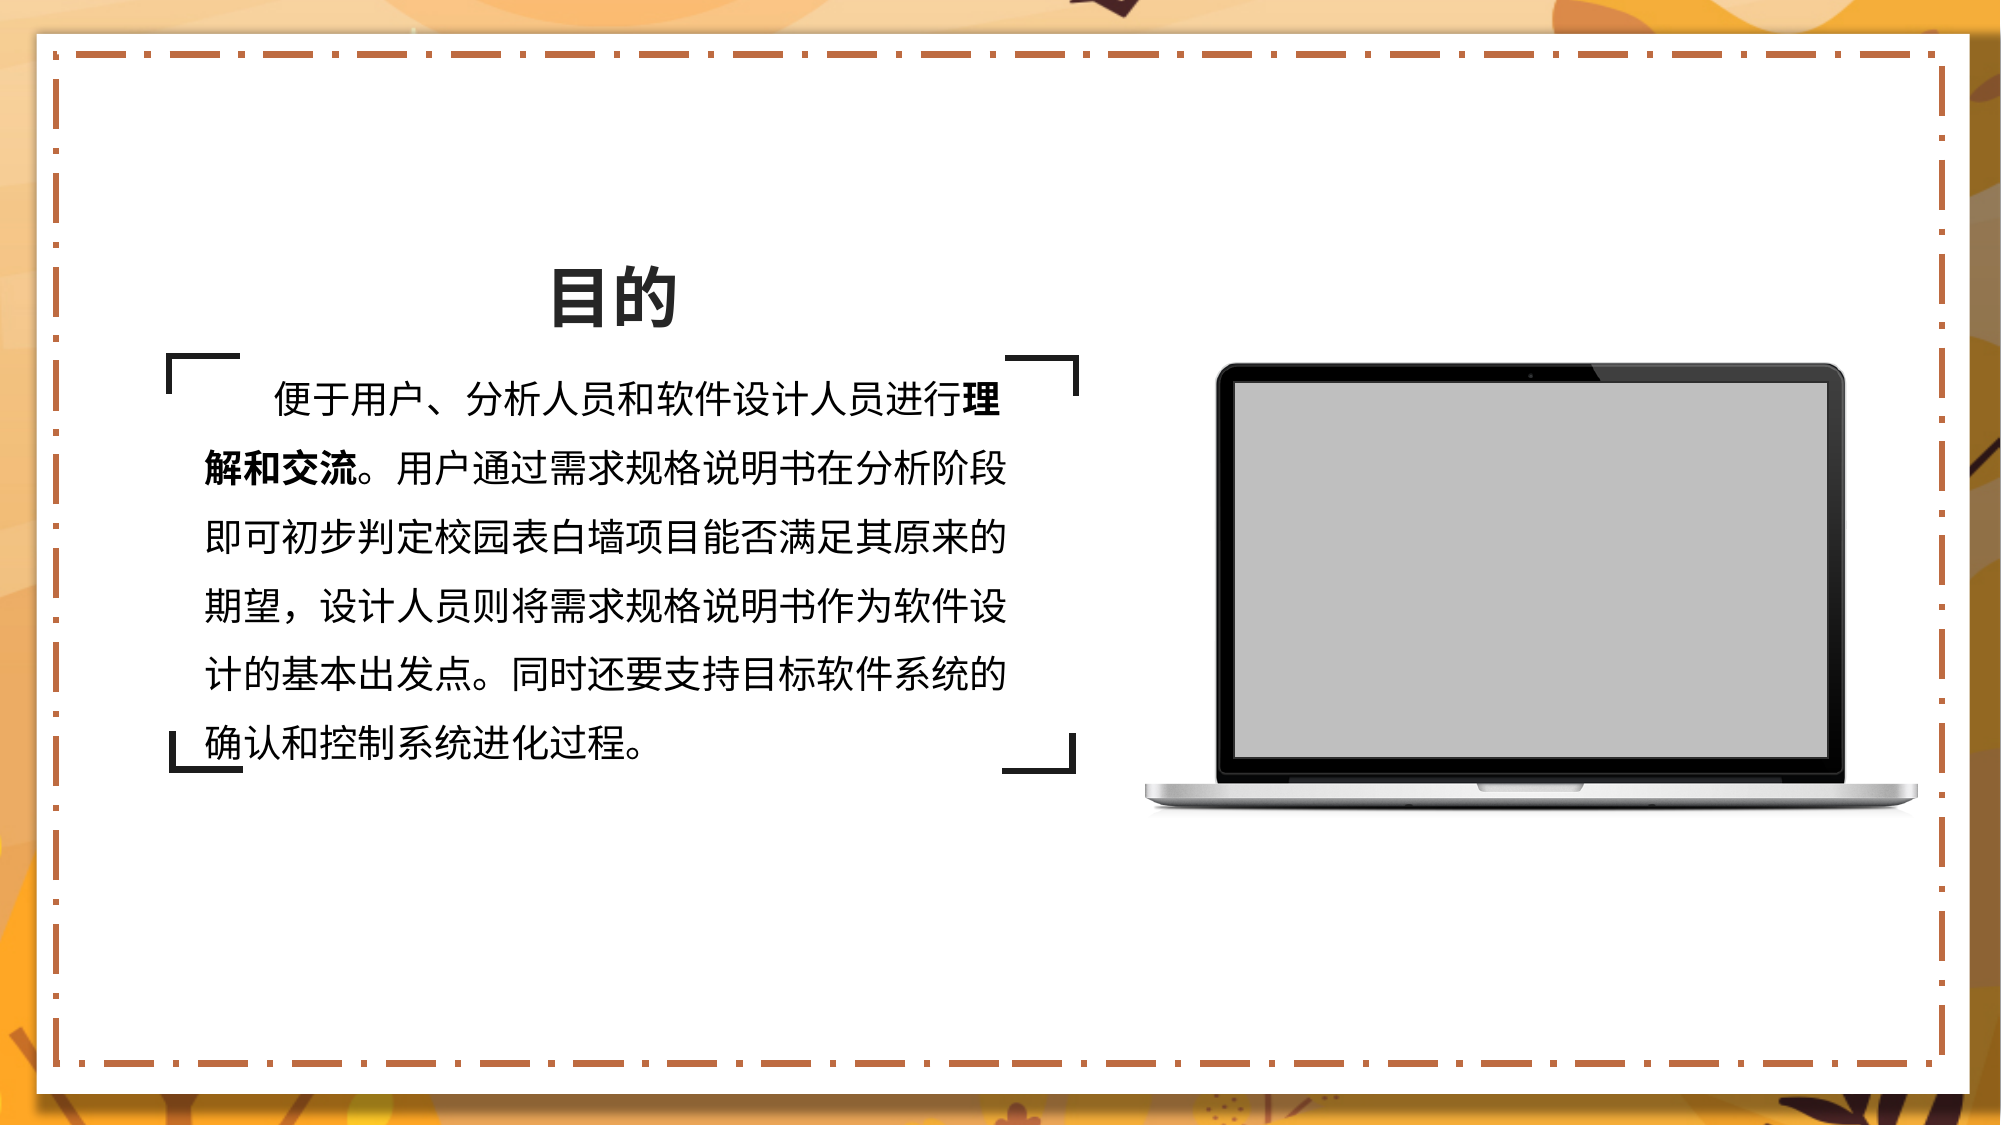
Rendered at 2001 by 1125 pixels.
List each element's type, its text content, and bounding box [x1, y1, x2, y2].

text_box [166, 354, 244, 772]
picture [0, 0, 2000, 1125]
text_box 便于用户、分析人员和软件设计人员进行理解和交流。用户通过需求规格说明书在分析阶段即可初步判定校园表白墙项目能否满足其原来的期望，设计人员则将需求规格说明书作为软件设计的基本出发点。同时还要支持目标软件系统的确认和控制系统进化过程。 [190, 344, 1035, 773]
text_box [1001, 356, 1079, 773]
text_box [1119, 330, 1946, 846]
text_box 目的 [320, 248, 905, 344]
